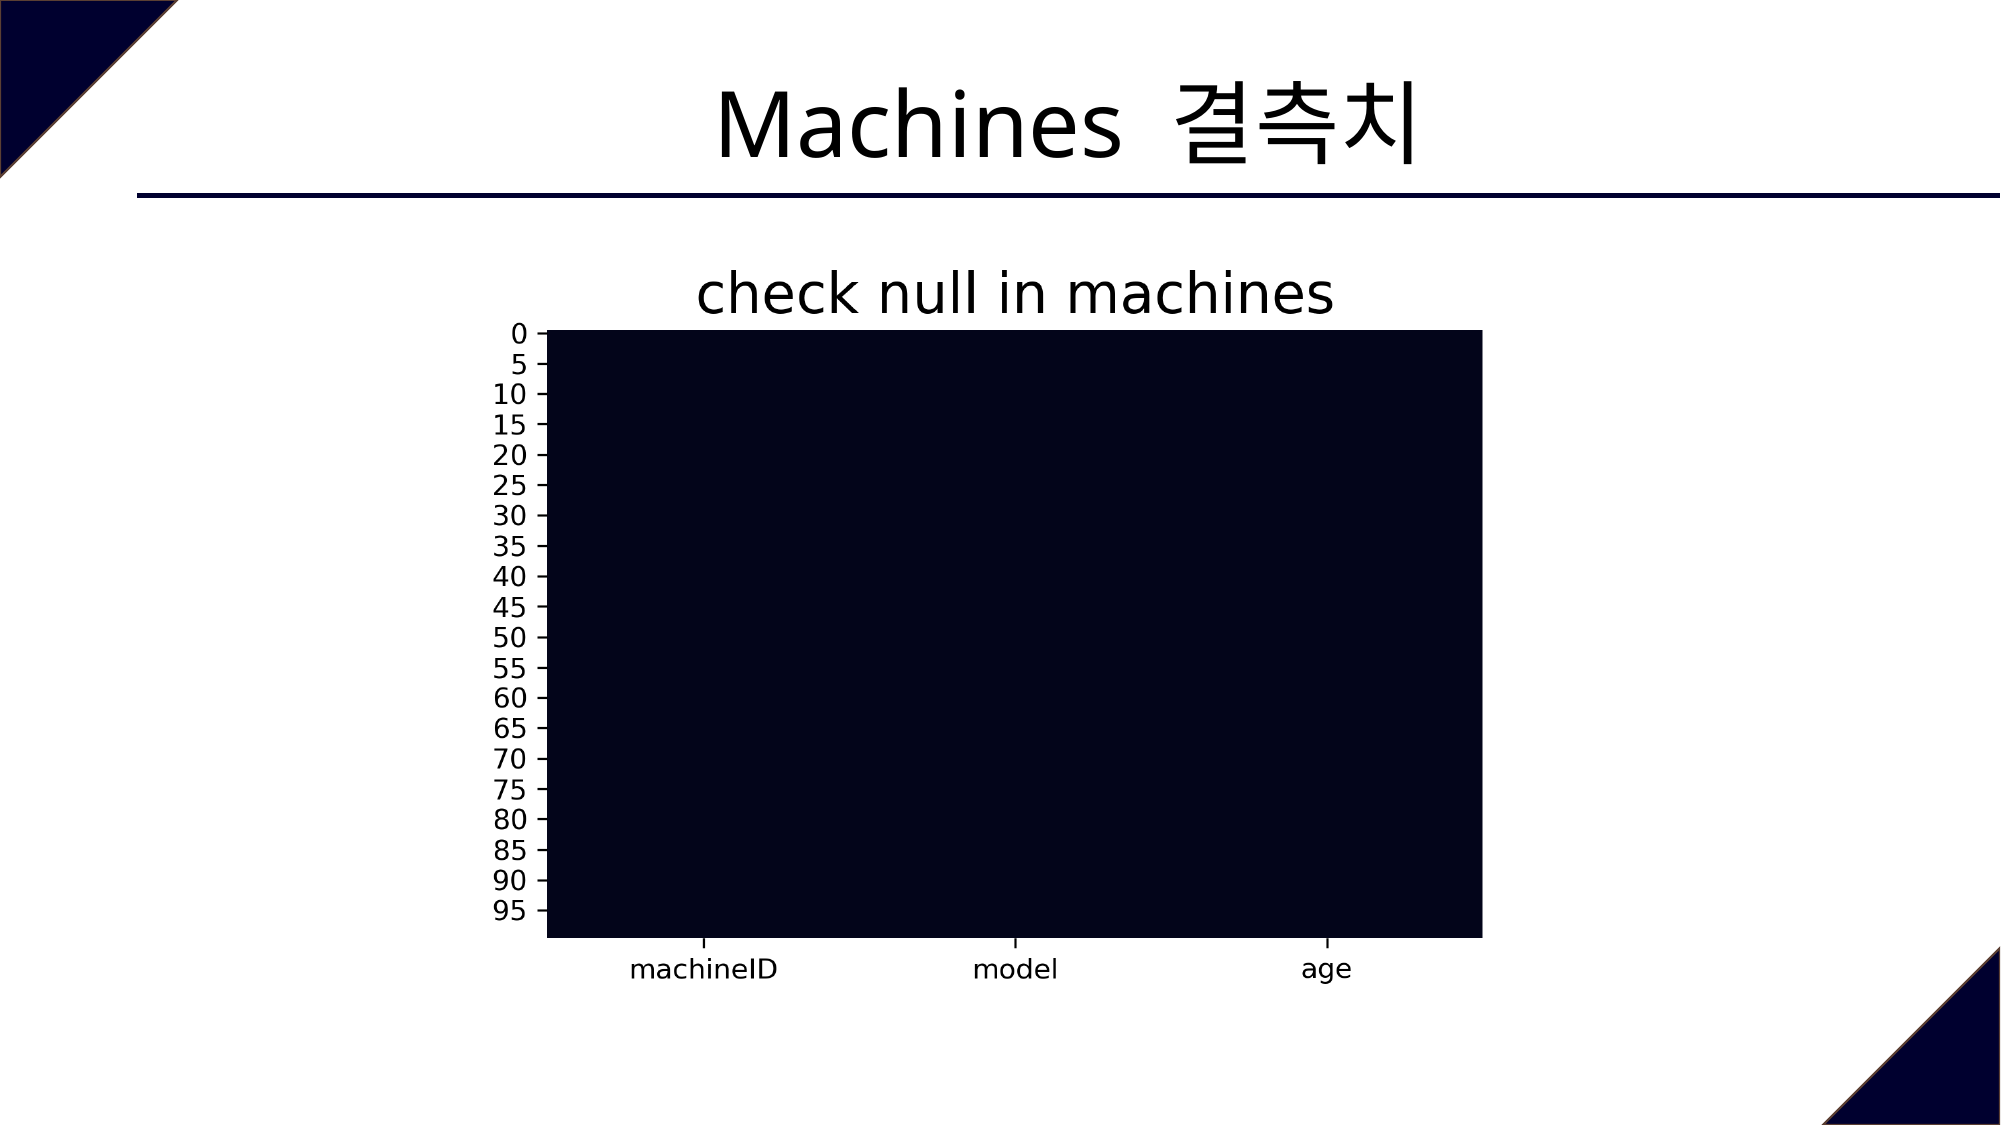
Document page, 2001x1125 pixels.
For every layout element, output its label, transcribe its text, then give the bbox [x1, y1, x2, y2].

title Machines 결측치 [137, 59, 2000, 196]
picture [396, 233, 1603, 1038]
